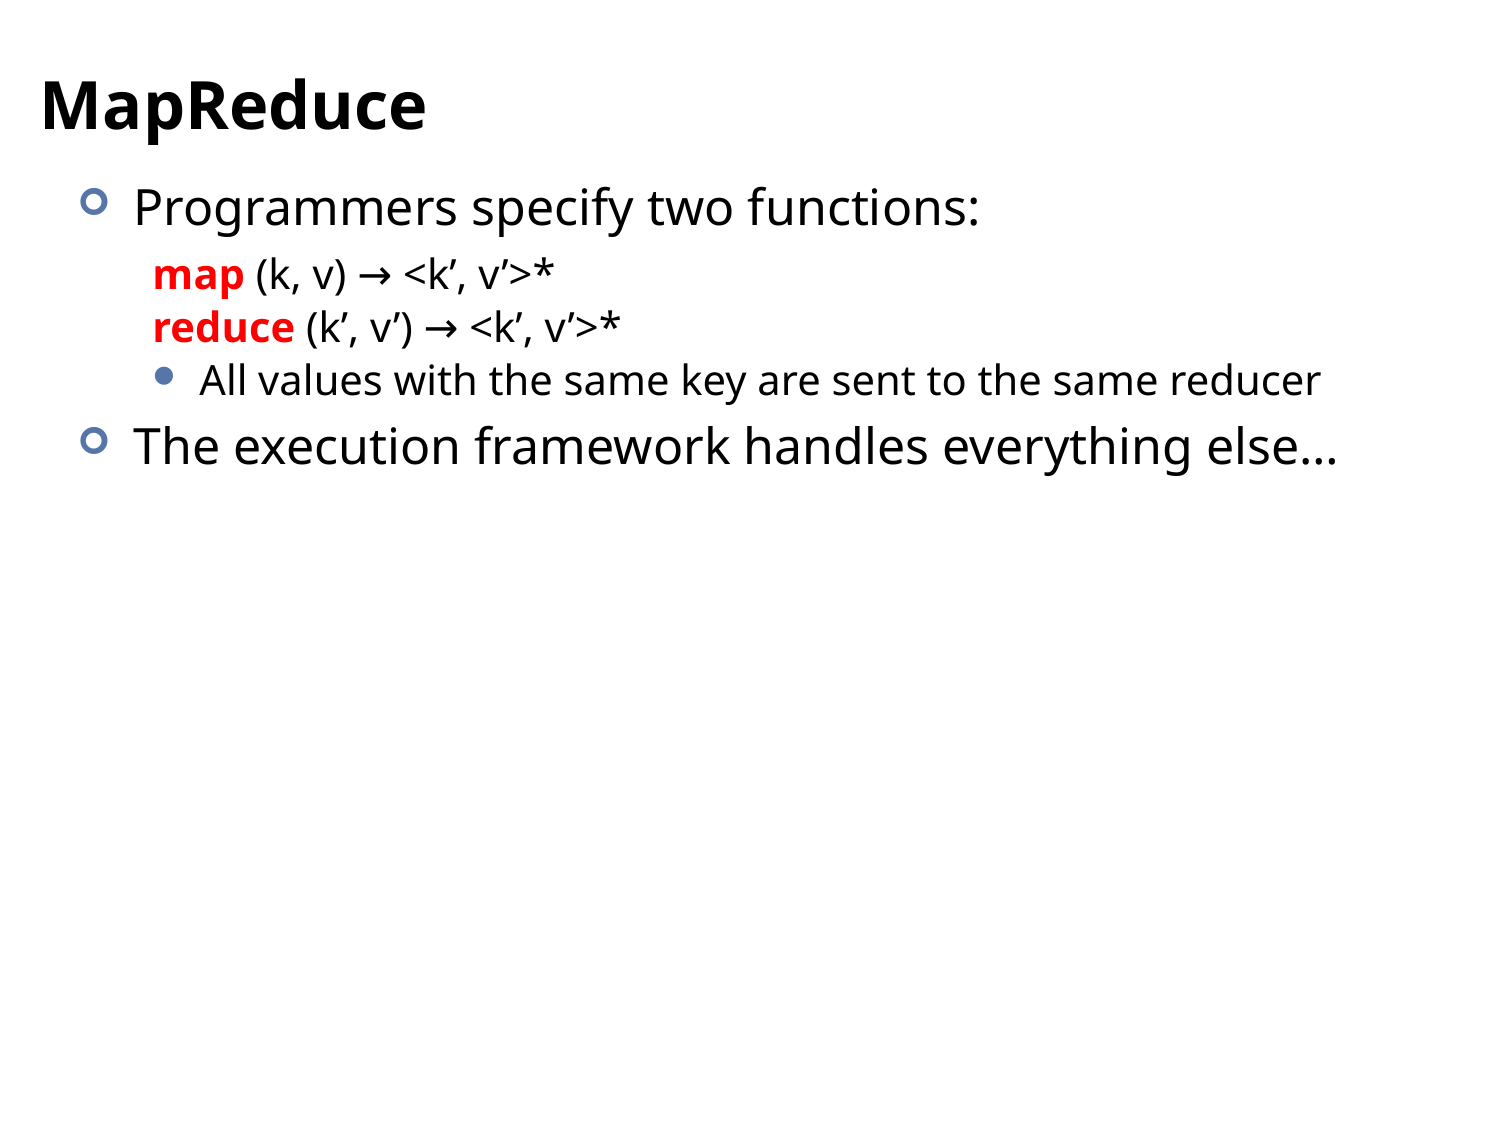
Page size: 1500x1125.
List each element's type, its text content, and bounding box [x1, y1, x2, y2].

title MapReduce [24, 18, 1451, 188]
list Programmers specify two functions: map (k, v) → <k’, v’>* reduce (k’, v’) → <k’, v’>* All values with the same key are sent to the same reducer The execution framework handles everything else… [62, 174, 1451, 1013]
